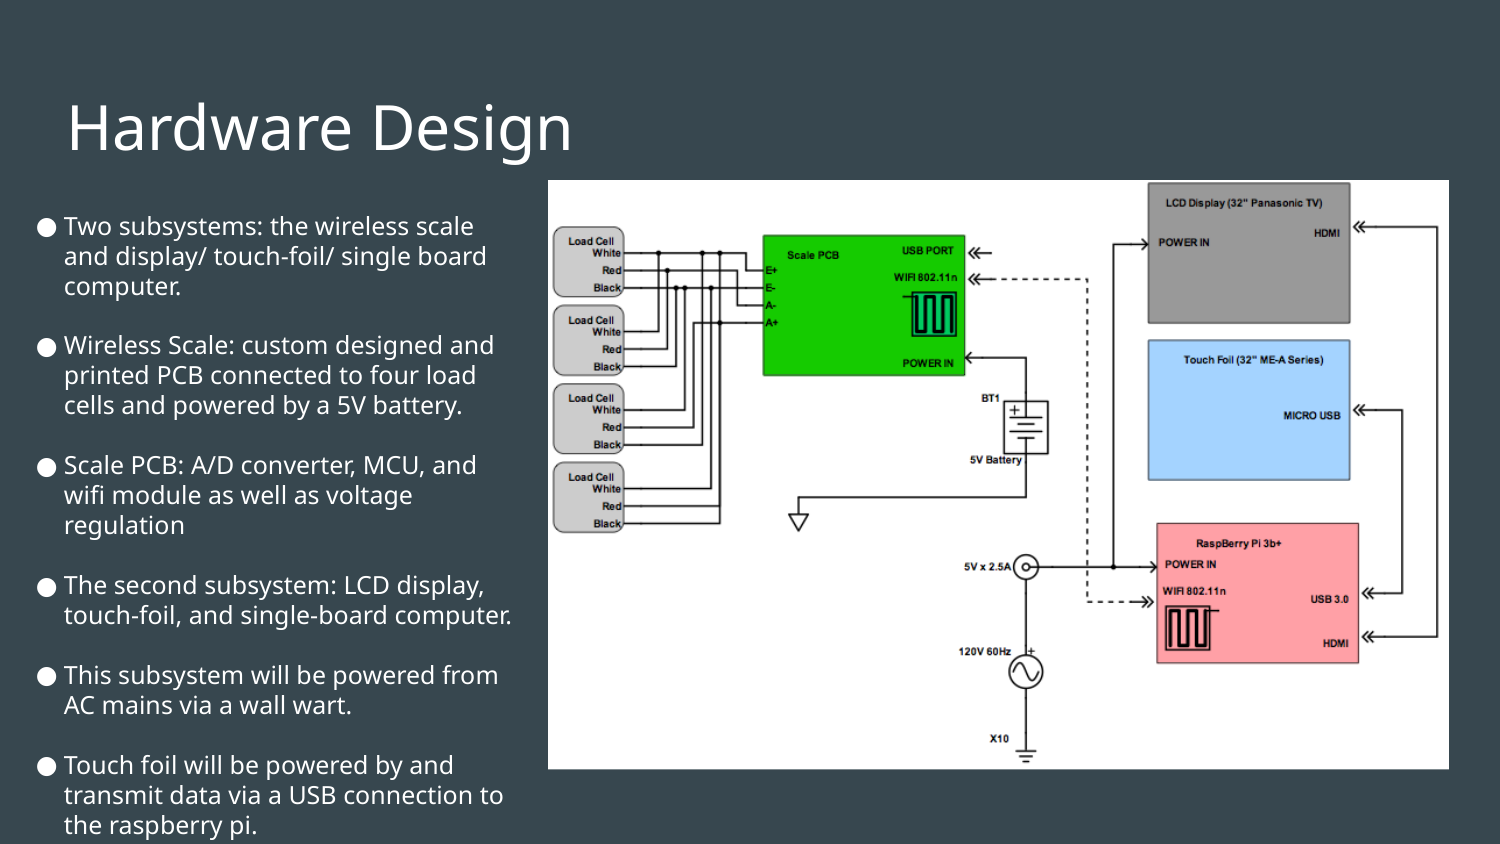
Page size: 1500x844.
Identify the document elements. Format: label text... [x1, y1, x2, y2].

picture [548, 180, 1450, 783]
title Hardware Design [51, 72, 1449, 167]
text_box Two subsystems: the wireless scale and display/ touch-foil/ single board computer. Wireless Scale: custom designed and printed PCB connected to four load cells and powered by a 5V battery. Scale PCB: A/D converter, MCU, and wifi module as well as voltage regulation The second subsystem: LCD display, touch-foil, and single-board computer. This subsystem will be powered from AC mains via a wall wart. Touch foil will be powered by and transmit data via a USB connection to the raspberry pi. [20, 180, 538, 782]
